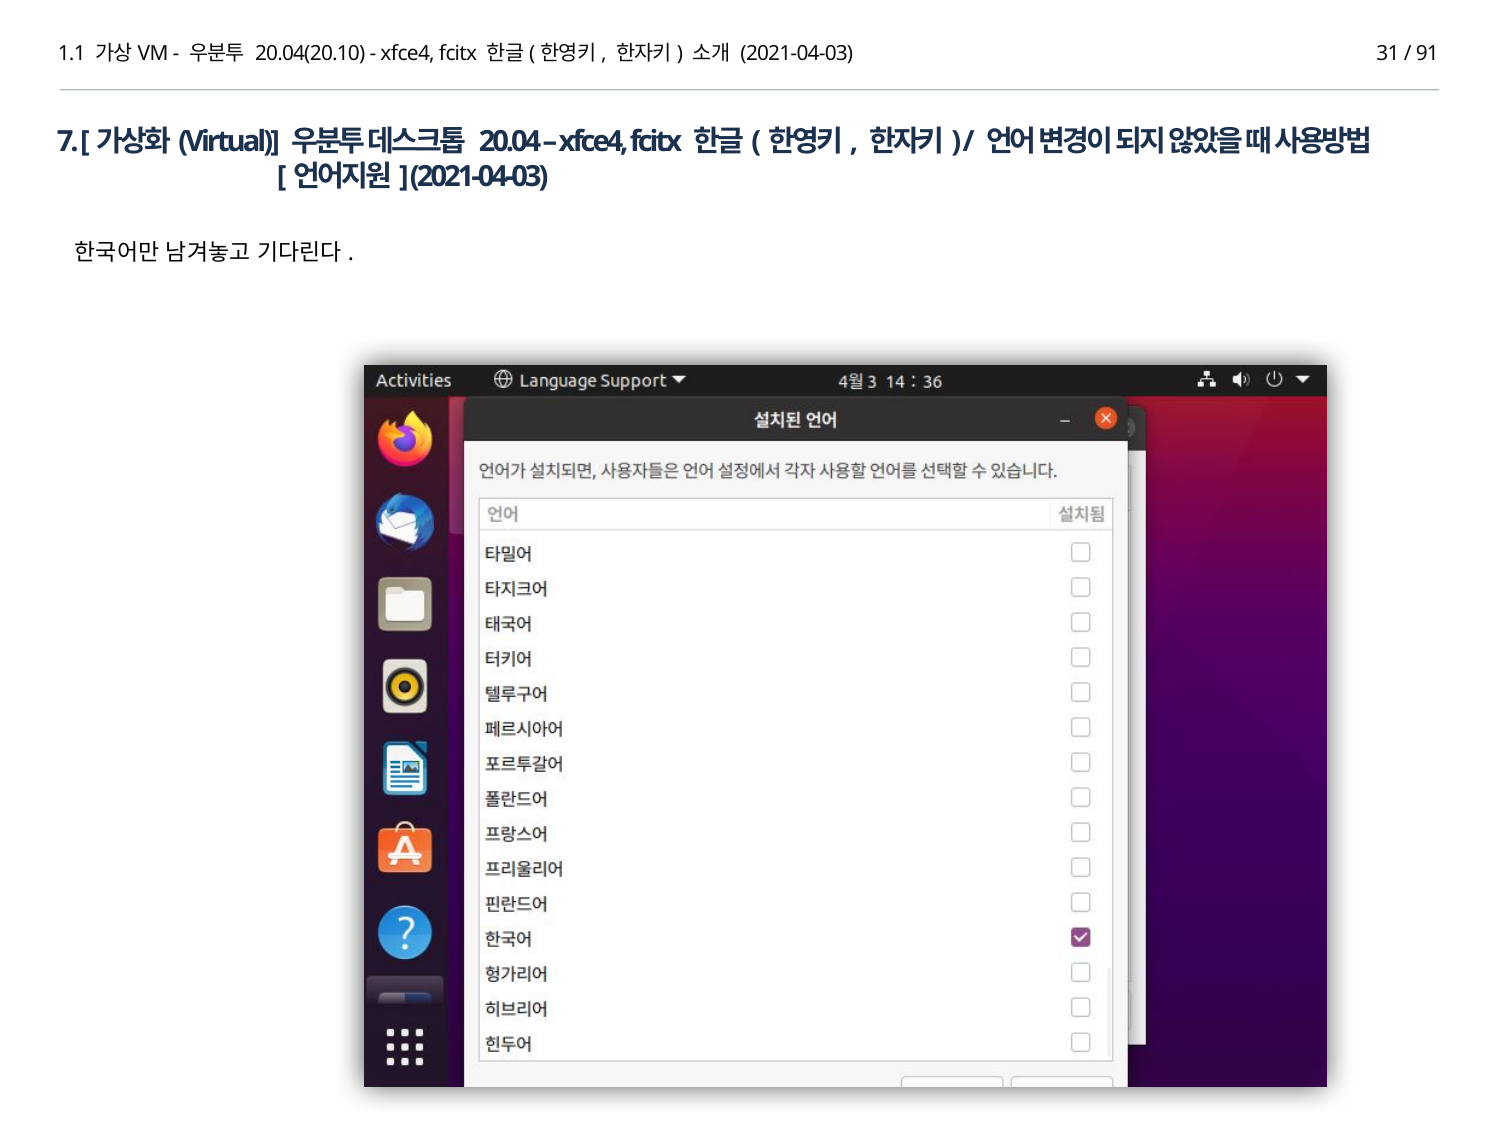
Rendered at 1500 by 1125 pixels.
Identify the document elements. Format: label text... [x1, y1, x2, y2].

text_box 한국어만 남겨놓고 기다린다. [59, 222, 1450, 281]
picture [364, 364, 1328, 1087]
text_box 1.1 가상VM - 우분투 20.04(20.10) - xfce4, fcitx 한글(한영키, 한자키) 소개 (2021-04-03) [43, 32, 1193, 72]
text_box 7. [가상화(Virtual)] 우분투 데스크톱 20.04 – xfce4, fcitx 한글(한영키, 한자키) / 언어 변경이 되지 않았을 때 사용방법 [언어지원] (2021-04-03) [42, 114, 1439, 211]
text_box 31 / 91 [1193, 31, 1454, 75]
